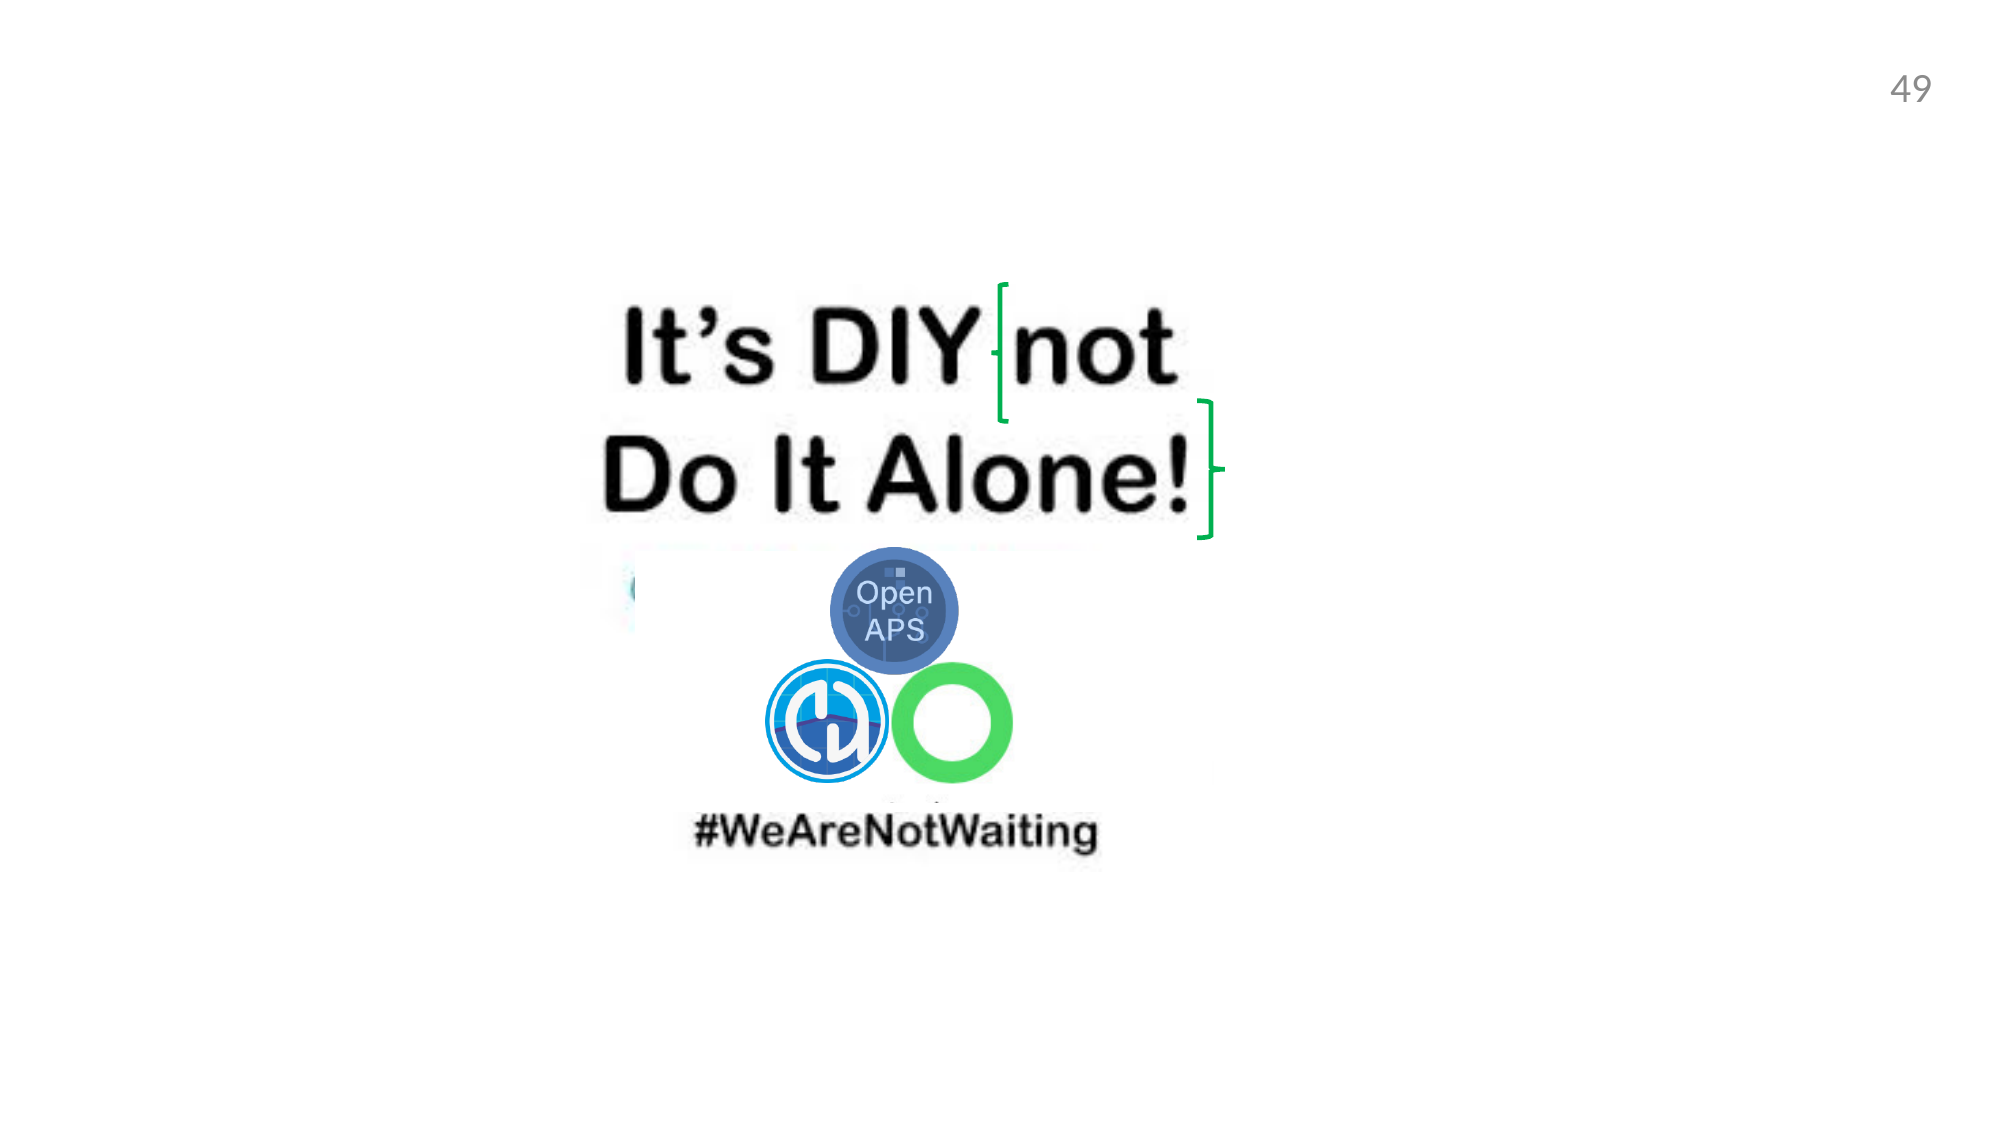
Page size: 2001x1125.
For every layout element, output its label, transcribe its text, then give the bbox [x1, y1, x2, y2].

picture [827, 544, 1046, 803]
text_box [1214, 467, 1225, 471]
picture [770, 664, 885, 779]
picture [765, 732, 813, 783]
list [580, 284, 1214, 872]
picture [765, 659, 816, 710]
slide_number 49 [1497, 56, 1948, 116]
